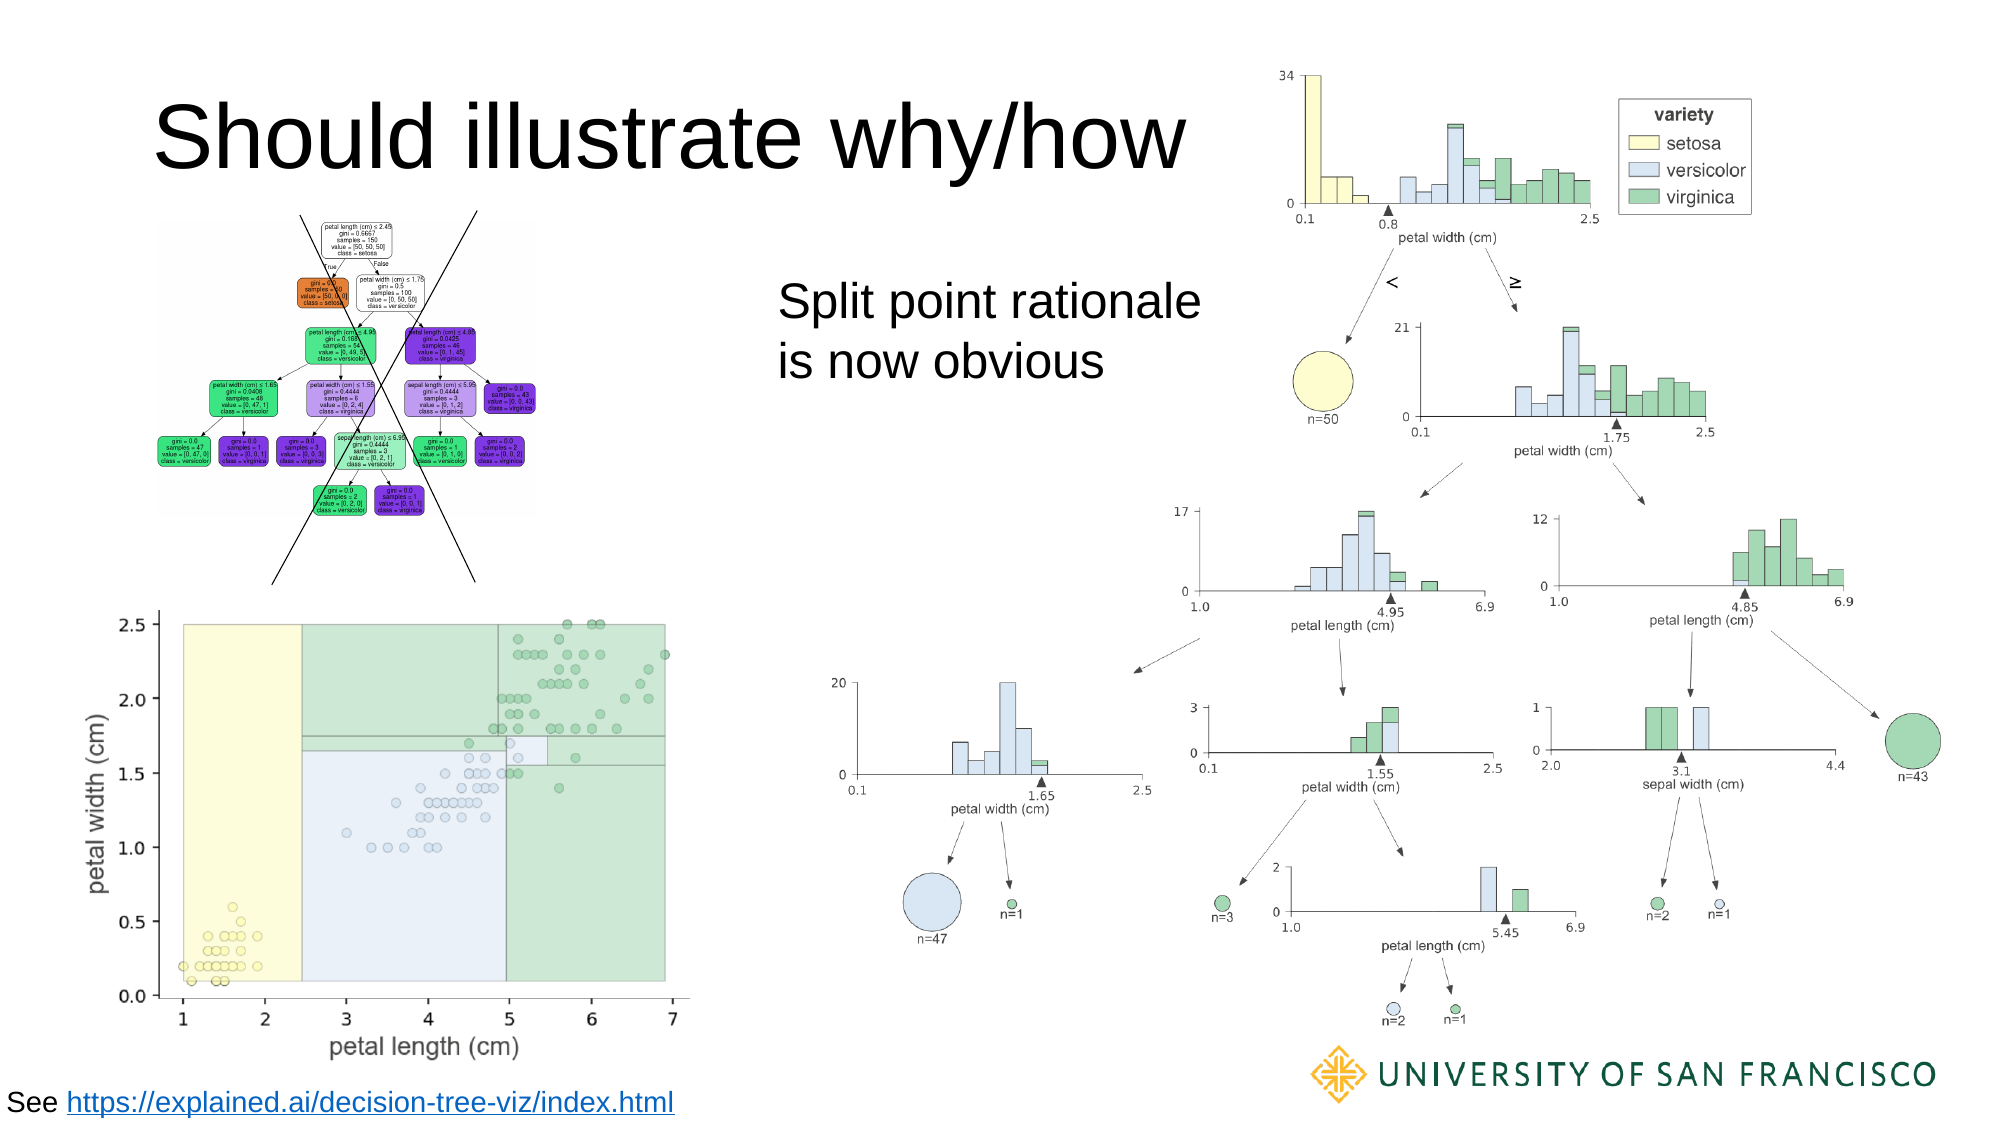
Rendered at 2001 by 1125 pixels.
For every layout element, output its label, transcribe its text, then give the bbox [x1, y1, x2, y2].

picture [79, 610, 693, 1066]
text_box Split point rationale is now obvious [762, 261, 821, 397]
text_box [271, 210, 478, 585]
picture [156, 220, 271, 517]
title Should illustrate why/how [137, 59, 1863, 218]
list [821, 66, 1943, 1044]
text_box See https://explained.ai/decision-tree-viz/index.html [0, 1075, 690, 1125]
picture [478, 220, 537, 517]
